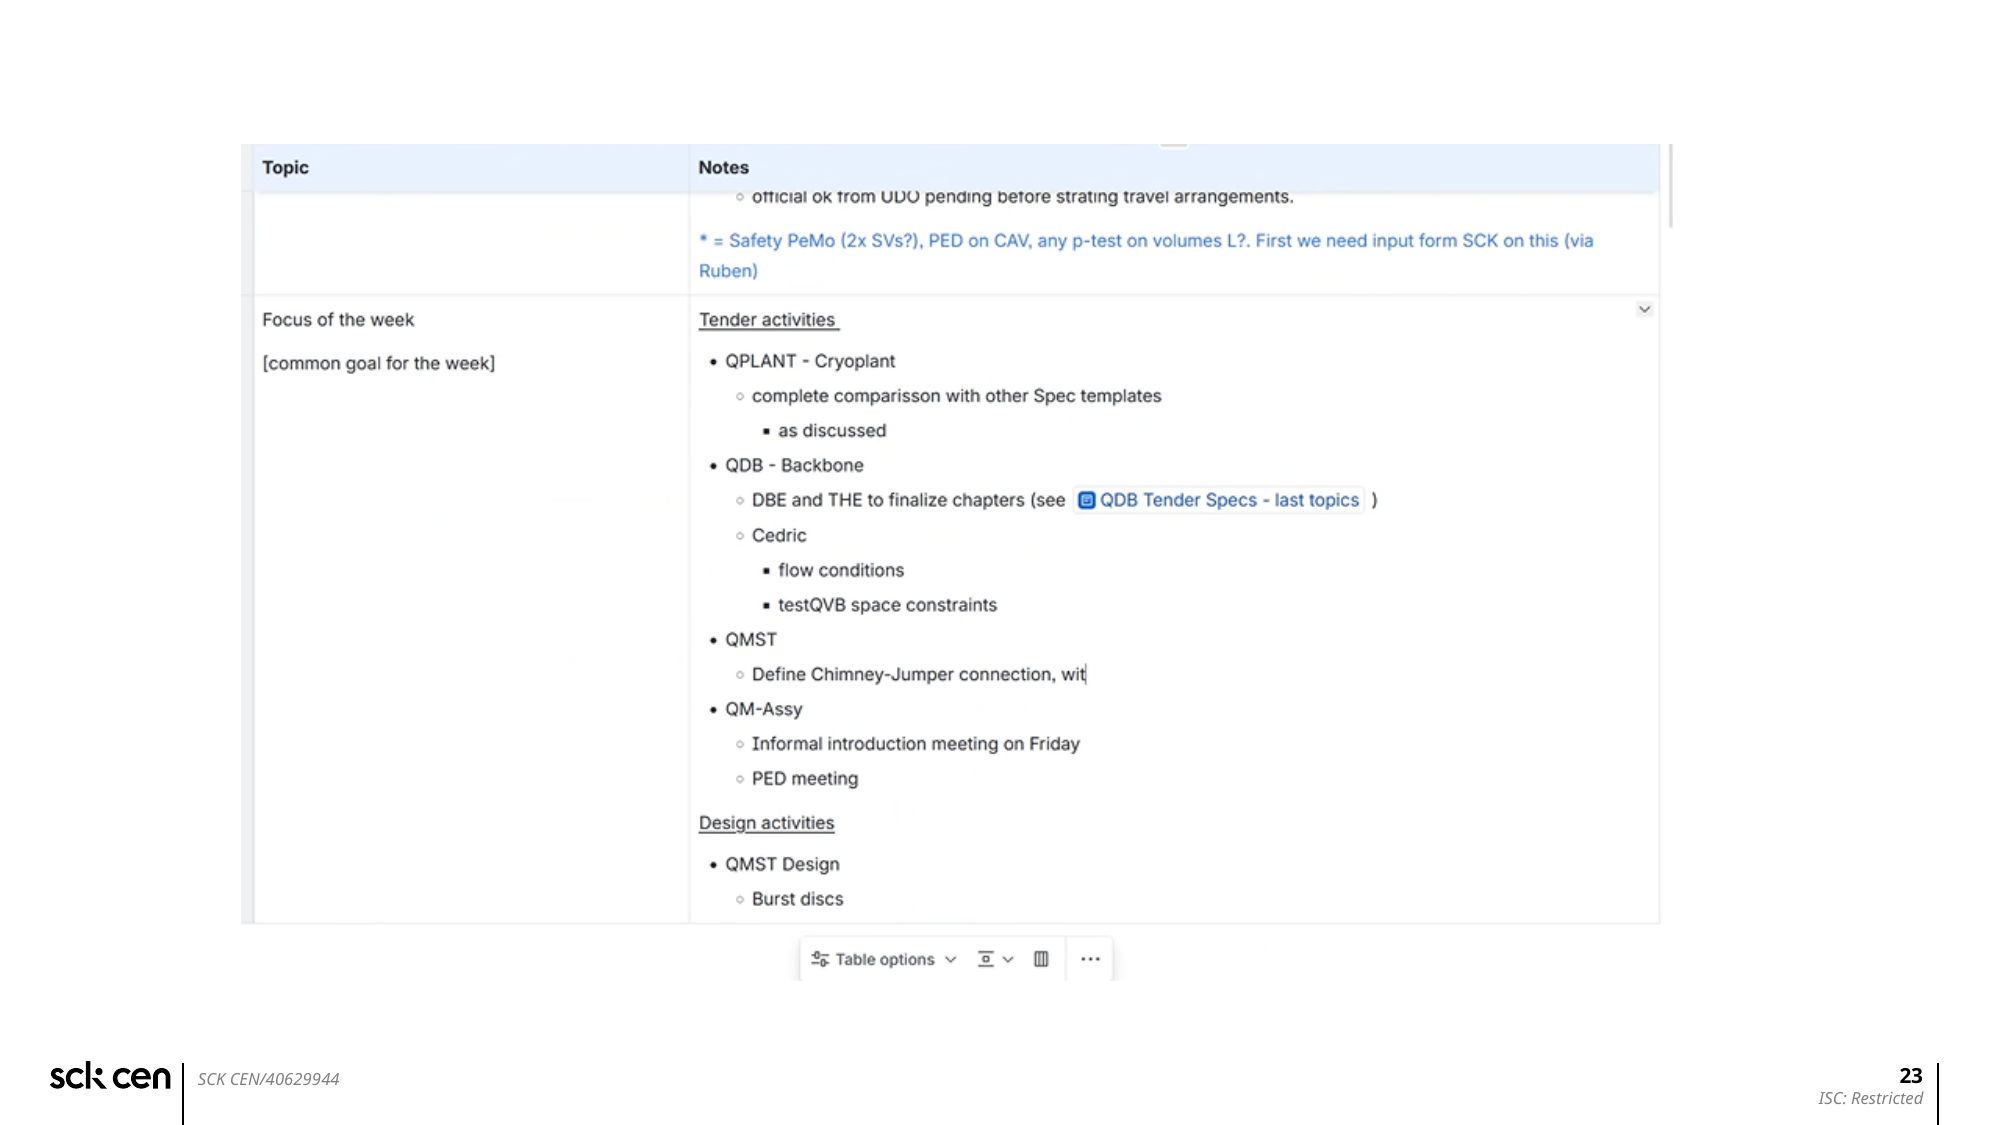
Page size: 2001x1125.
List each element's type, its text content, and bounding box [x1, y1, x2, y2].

slide_number 23 [1473, 1062, 1924, 1101]
picture [241, 144, 1759, 981]
